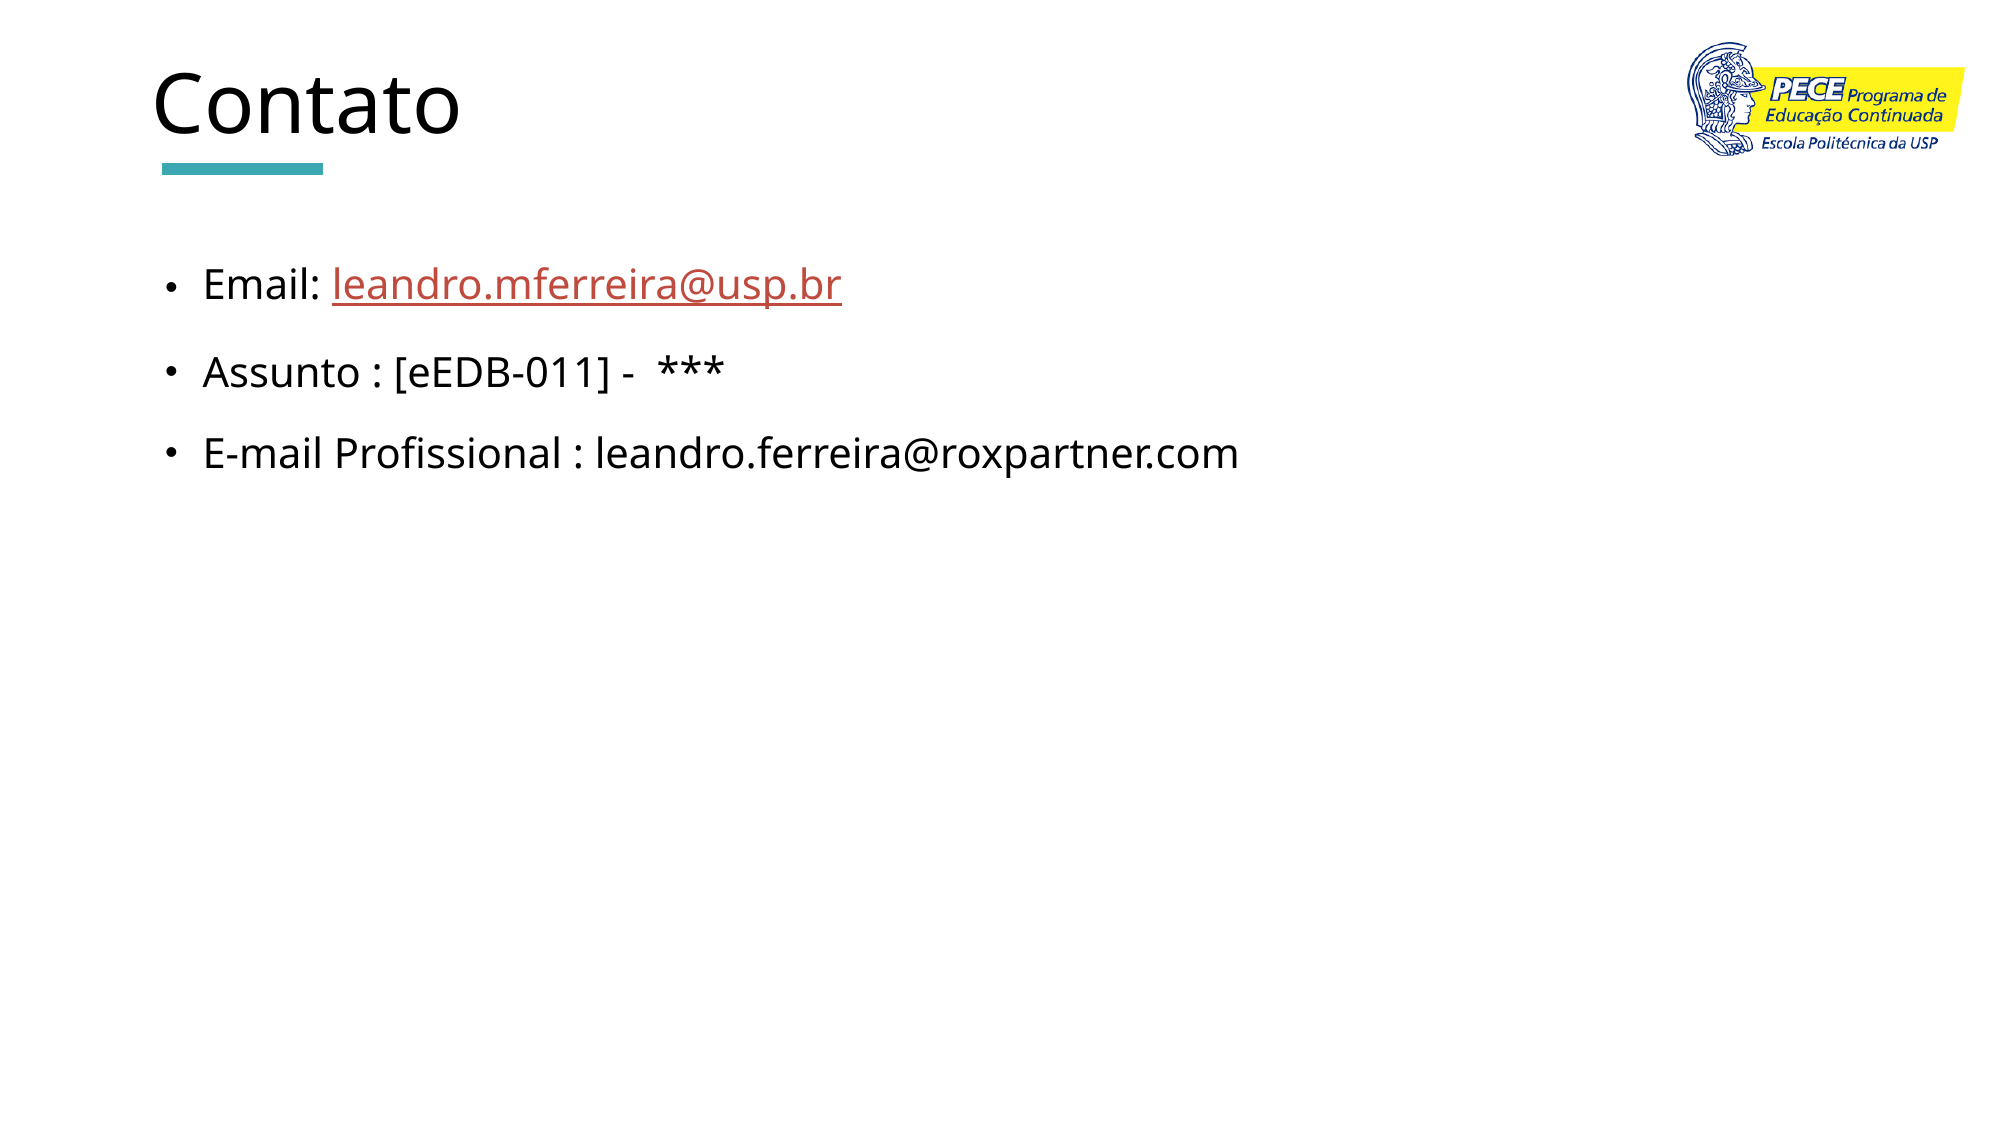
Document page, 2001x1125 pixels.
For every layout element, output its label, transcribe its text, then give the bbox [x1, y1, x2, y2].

list Email: leandro.mferreira@usp.br Assunto : [eEDB-011] - *** E-mail Profissional : leandro.ferreira@roxpartner.com [150, 239, 1850, 1093]
picture [1687, 42, 1965, 156]
title Contato [136, 42, 1837, 259]
